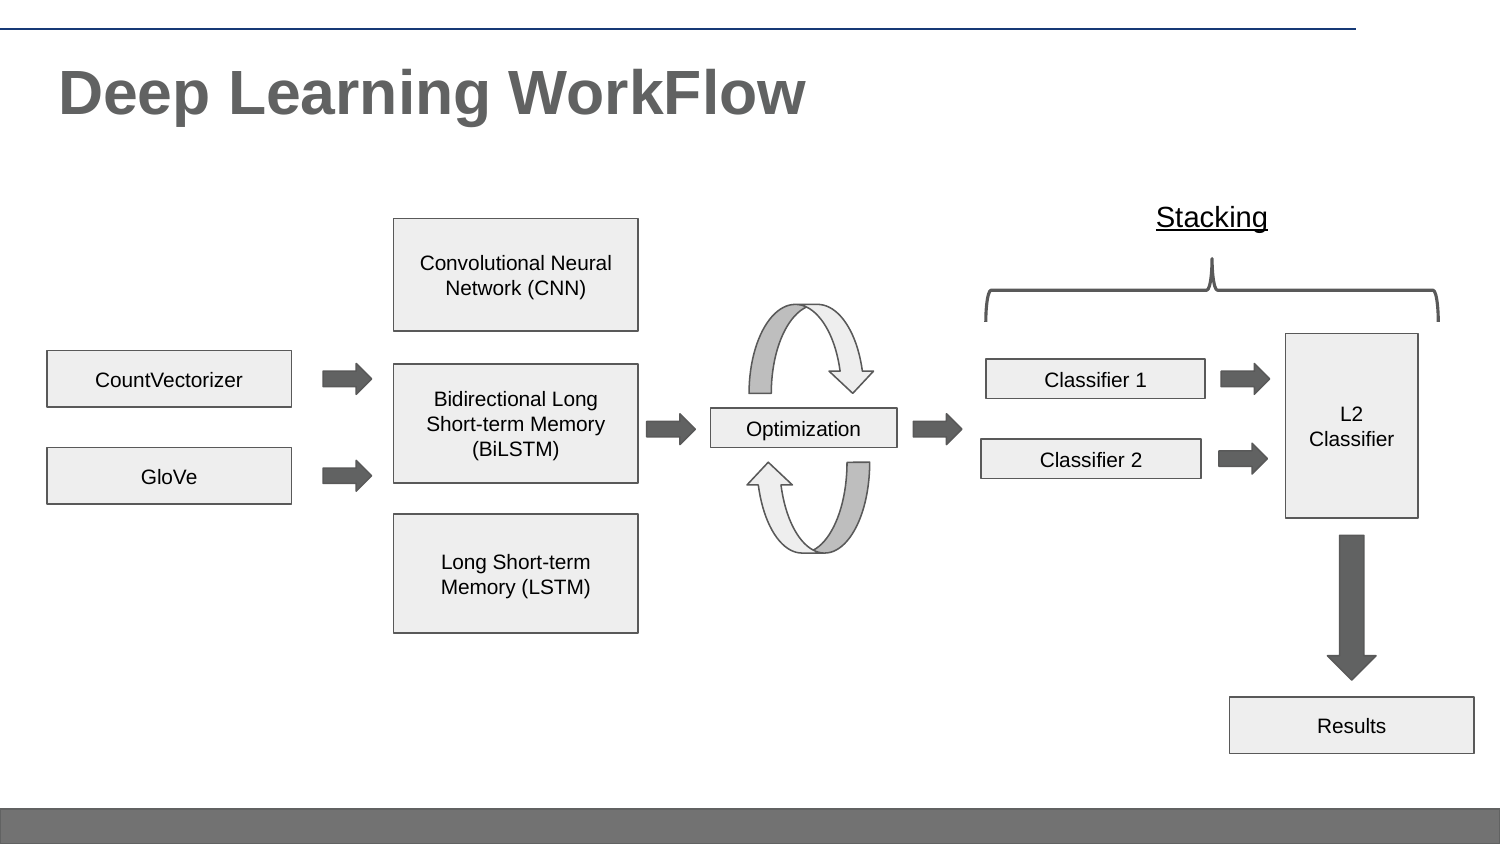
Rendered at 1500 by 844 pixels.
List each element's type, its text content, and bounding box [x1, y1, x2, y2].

text_box [749, 304, 874, 394]
text_box Classifier 2 [981, 438, 1201, 479]
text_box L2 Classifier [1285, 333, 1419, 518]
text_box Results [1229, 697, 1474, 754]
text_box [913, 413, 962, 445]
text_box [1218, 443, 1268, 475]
text_box [323, 363, 372, 395]
text_box [1221, 363, 1270, 395]
text_box [323, 460, 372, 492]
text_box [985, 258, 1439, 322]
text_box Optimization [710, 407, 897, 448]
title Deep Learning WorkFlow [46, 46, 1370, 142]
text_box GloVe [46, 447, 292, 504]
text_box Stacking [966, 183, 1459, 247]
text_box Classifier 1 [985, 359, 1206, 399]
text_box Long Short-term Memory (LSTM) [393, 513, 639, 634]
text_box Convolutional Neural Network (CNN) [393, 218, 639, 331]
text_box [646, 413, 696, 445]
text_box [746, 462, 870, 554]
text_box CountVectorizer [46, 350, 292, 408]
text_box Bidirectional Long Short-term Memory (BiLSTM) [393, 363, 639, 484]
text_box [1327, 535, 1377, 681]
